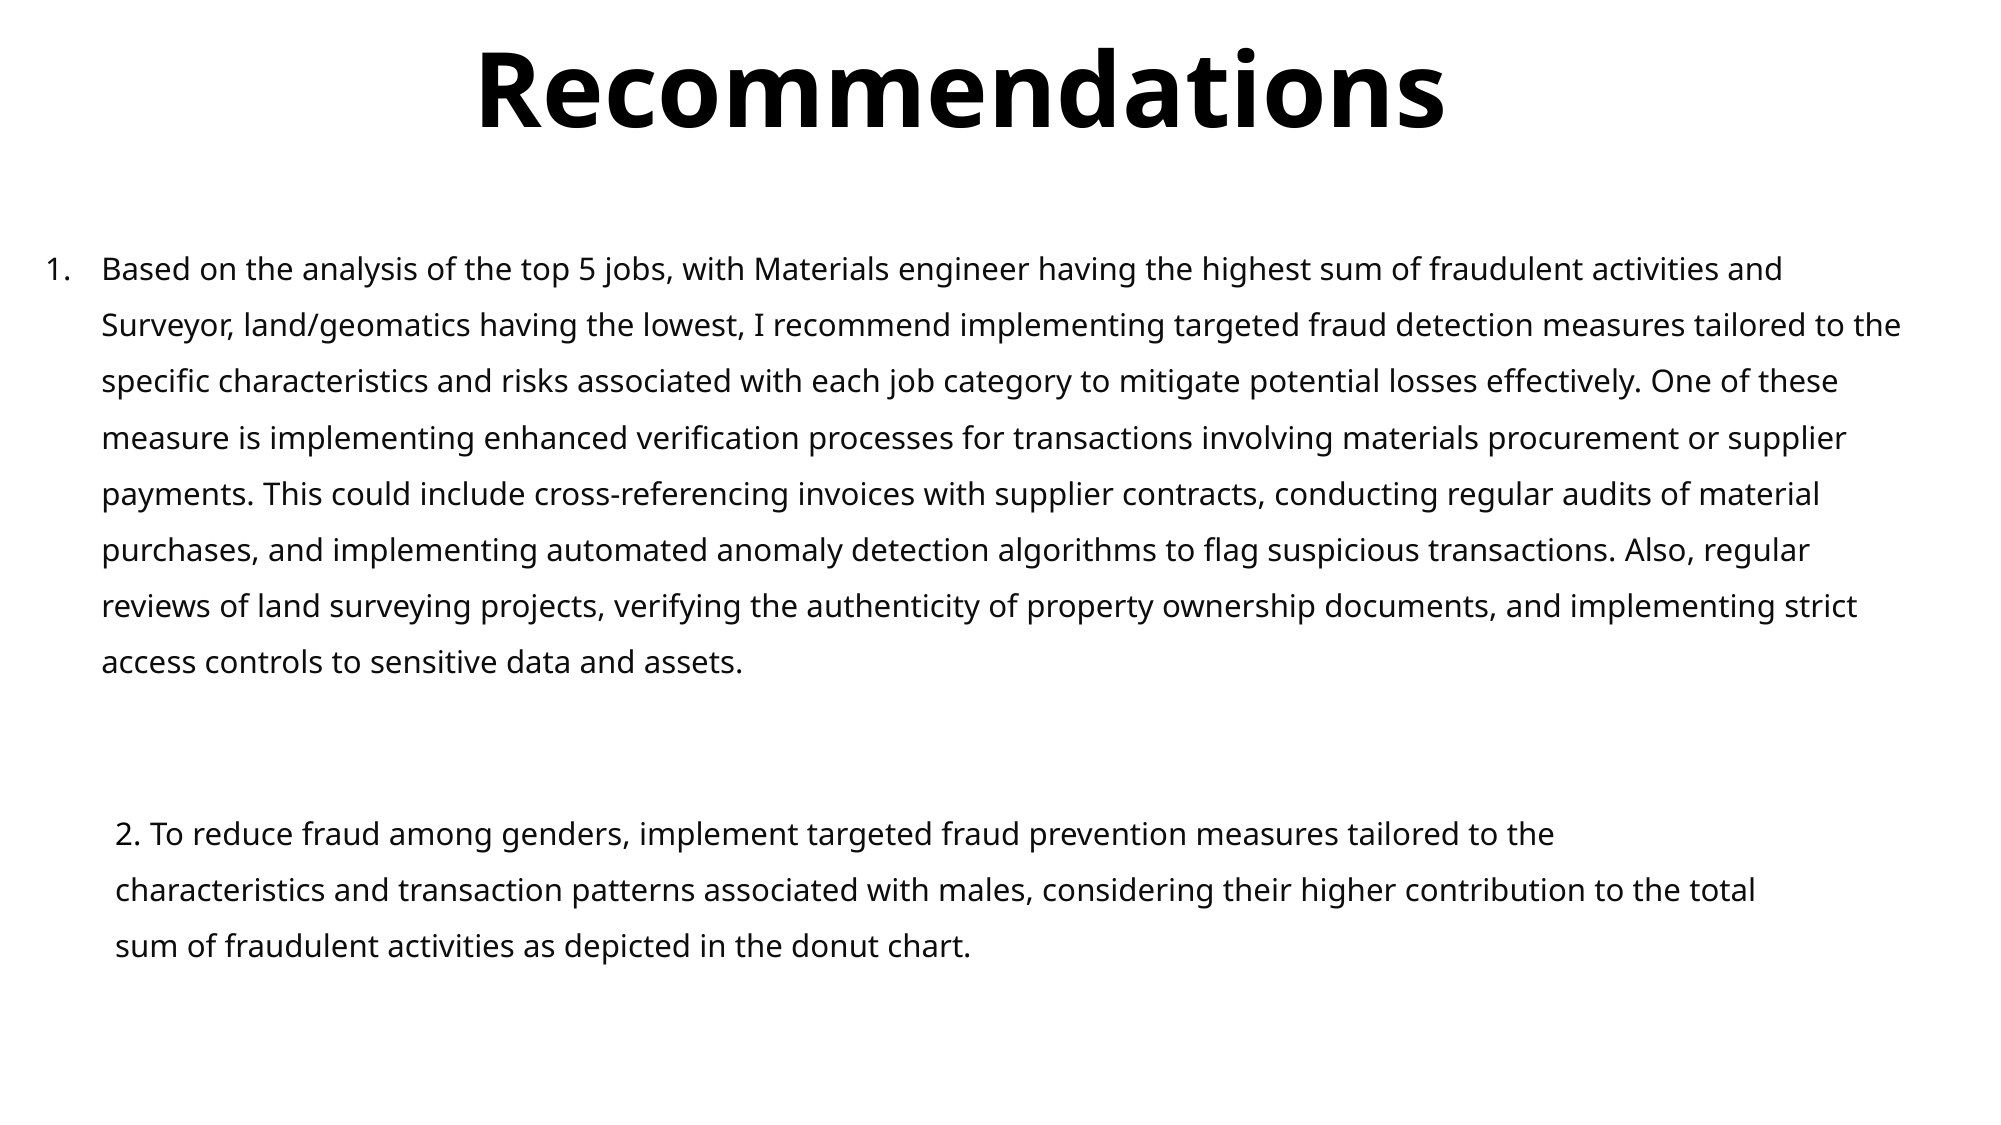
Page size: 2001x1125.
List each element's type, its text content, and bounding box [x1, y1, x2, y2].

text_box Based on the analysis of the top 5 jobs, with Materials engineer having the highest sum of fraudulent activities and Surveyor, land/geomatics having the lowest, I recommend implementing targeted fraud detection measures tailored to the specific characteristics and risks associated with each job category to mitigate potential losses effectively. One of these measure is implementing enhanced verification processes for transactions involving materials procurement or supplier payments. This could include cross-referencing invoices with supplier contracts, conducting regular audits of material purchases, and implementing automated anomaly detection algorithms to flag suspicious transactions. Also, regular reviews of land surveying projects, verifying the authenticity of property ownership documents, and implementing strict access controls to sensitive data and assets. [30, 223, 1930, 688]
text_box 2. To reduce fraud among genders, implement targeted fraud prevention measures tailored to the characteristics and transaction patterns associated with males, considering their higher contribution to the total sum of fraudulent activities as depicted in the donut chart. [100, 788, 1787, 972]
title Recommendations [100, 29, 1849, 175]
